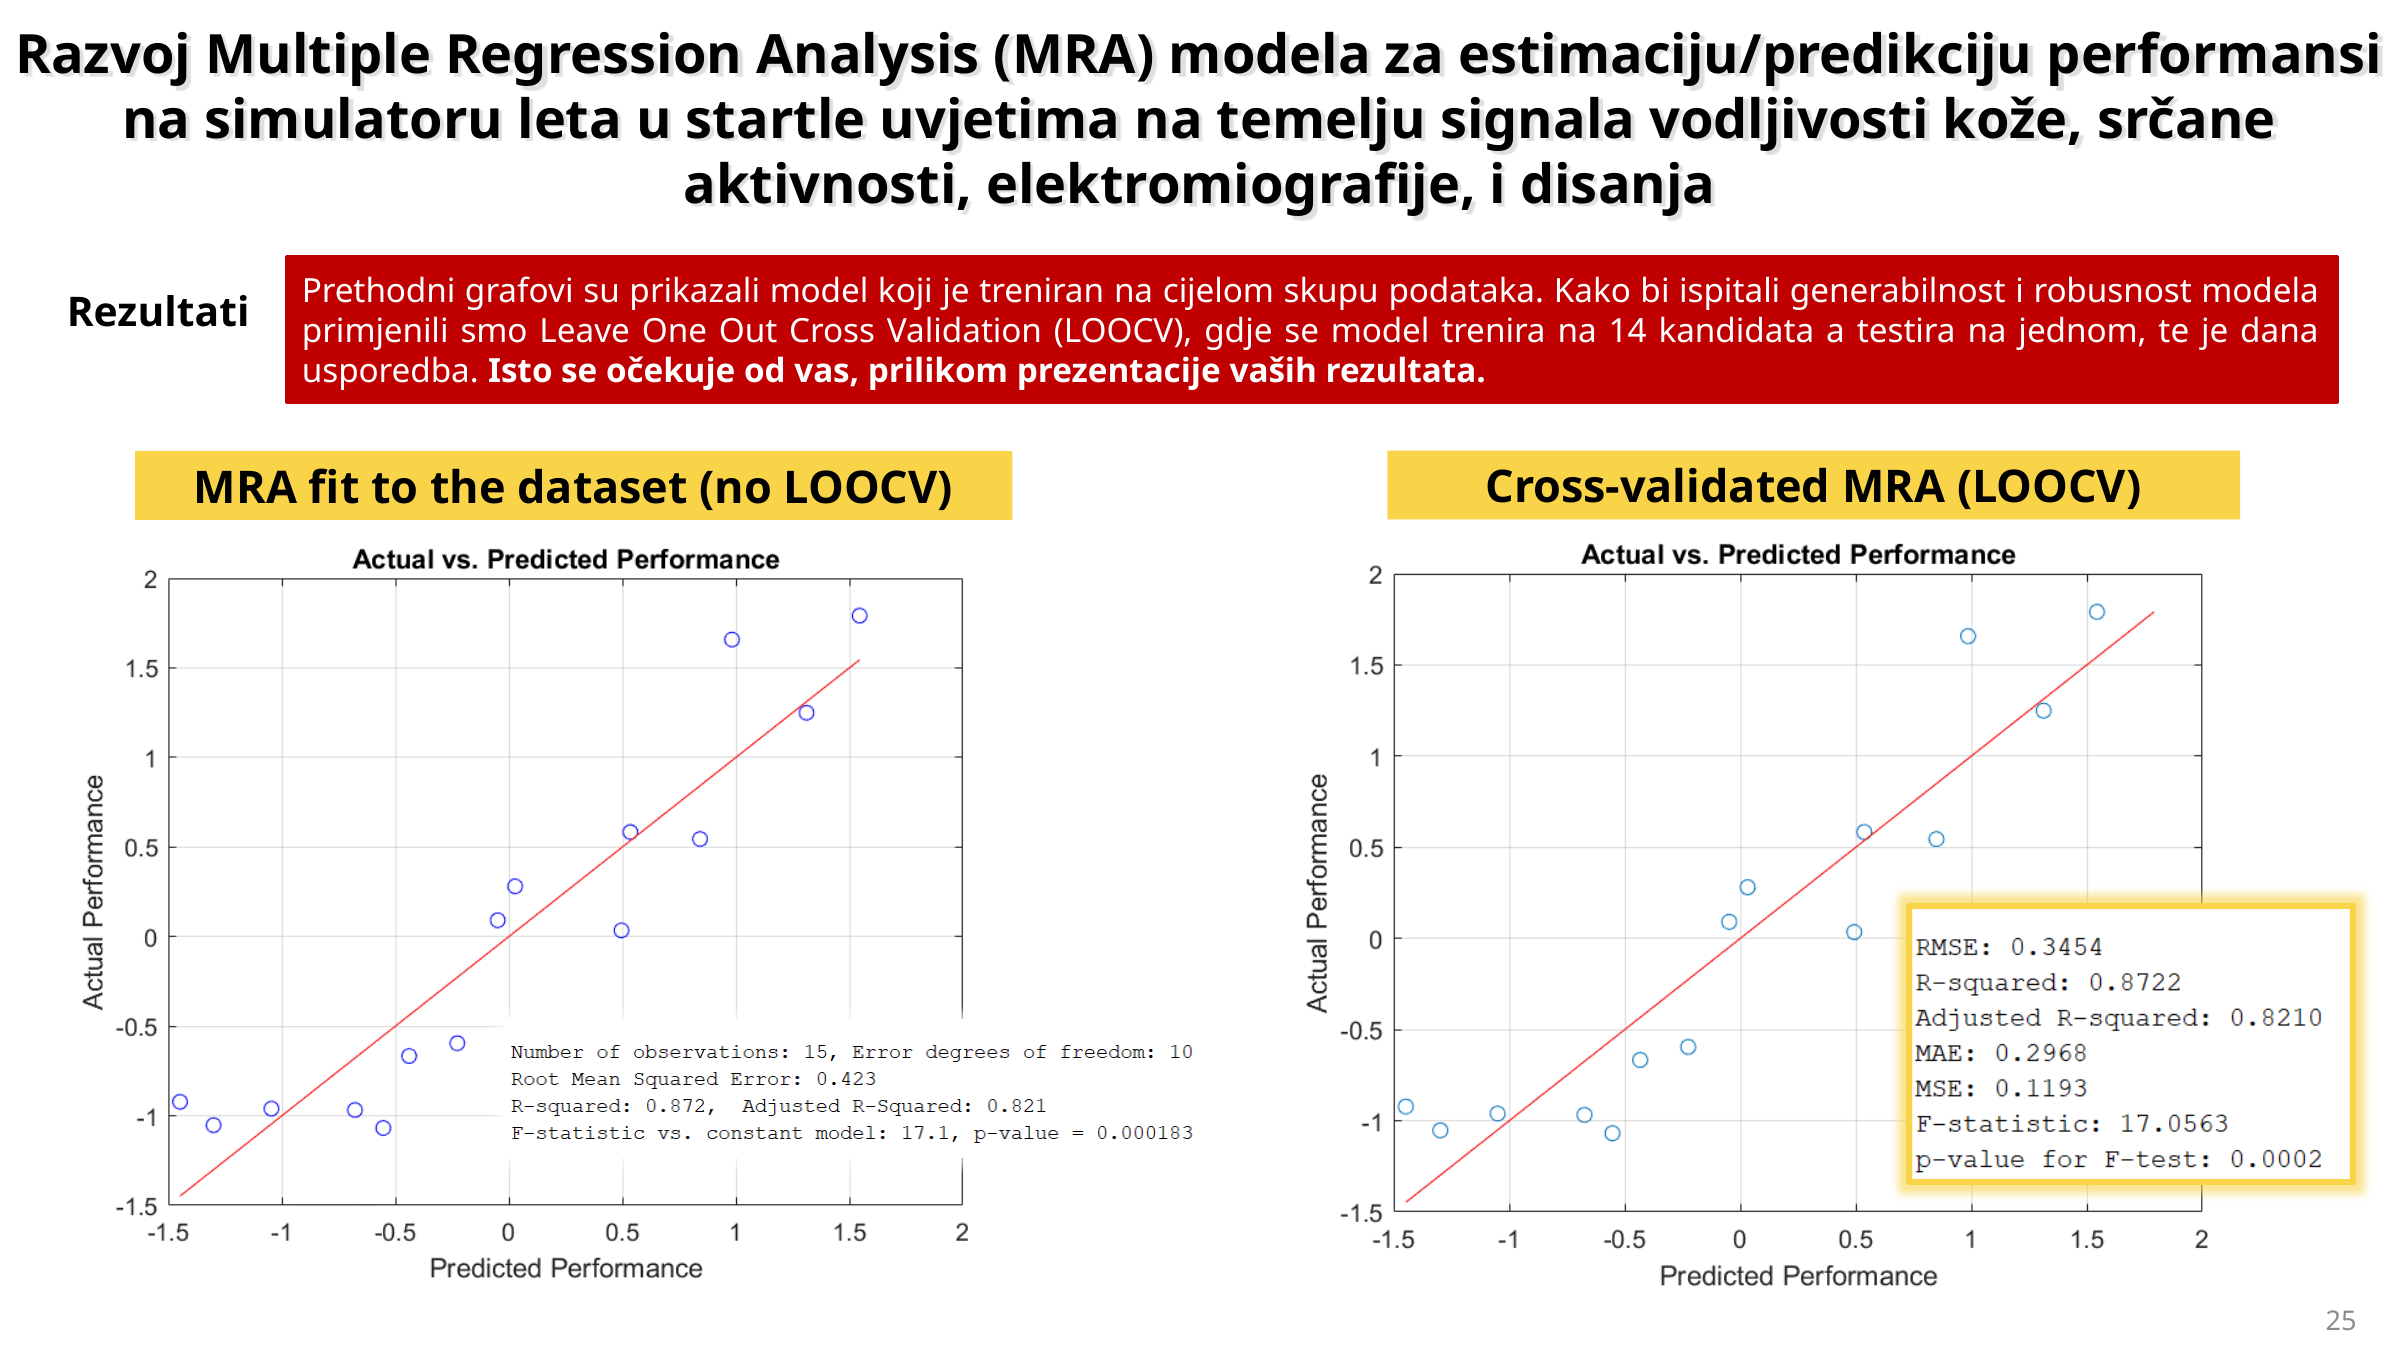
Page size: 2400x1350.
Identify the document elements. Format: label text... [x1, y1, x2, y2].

list Rezultati [2339, 277, 2346, 343]
text_box Cross-validated MRA (LOOCV) [1387, 450, 2241, 520]
picture [1282, 523, 2350, 1295]
text_box MRA fit to the dataset (no LOOCV) [135, 451, 1013, 520]
text_box Prethodni grafovi su prikazali model koji je treniran na cijelom skupu podataka. Kako bi ispitali generabilnost i robusnost modela primjenili smo Leave One Out Cross Validation (LOOCV), gdje se model trenira na 14 kandidata a testira na jednom, te je dana usporedba. Isto se očekuje od vas, prilikom prezentacije vaših rezultata. [285, 255, 2339, 404]
title Razvoj Multiple Regression Analysis (MRA) modela za estimaciju/predikciju performansi na simulatoru leta u startle uvjetima na temelju signala vodljivosti kože, srčane aktivnosti, elektromiografije, i disanja [0, 9, 2400, 222]
slide_number 25 [1831, 1285, 2372, 1350]
list Rezultati [51, 277, 285, 343]
picture [50, 531, 1221, 1286]
